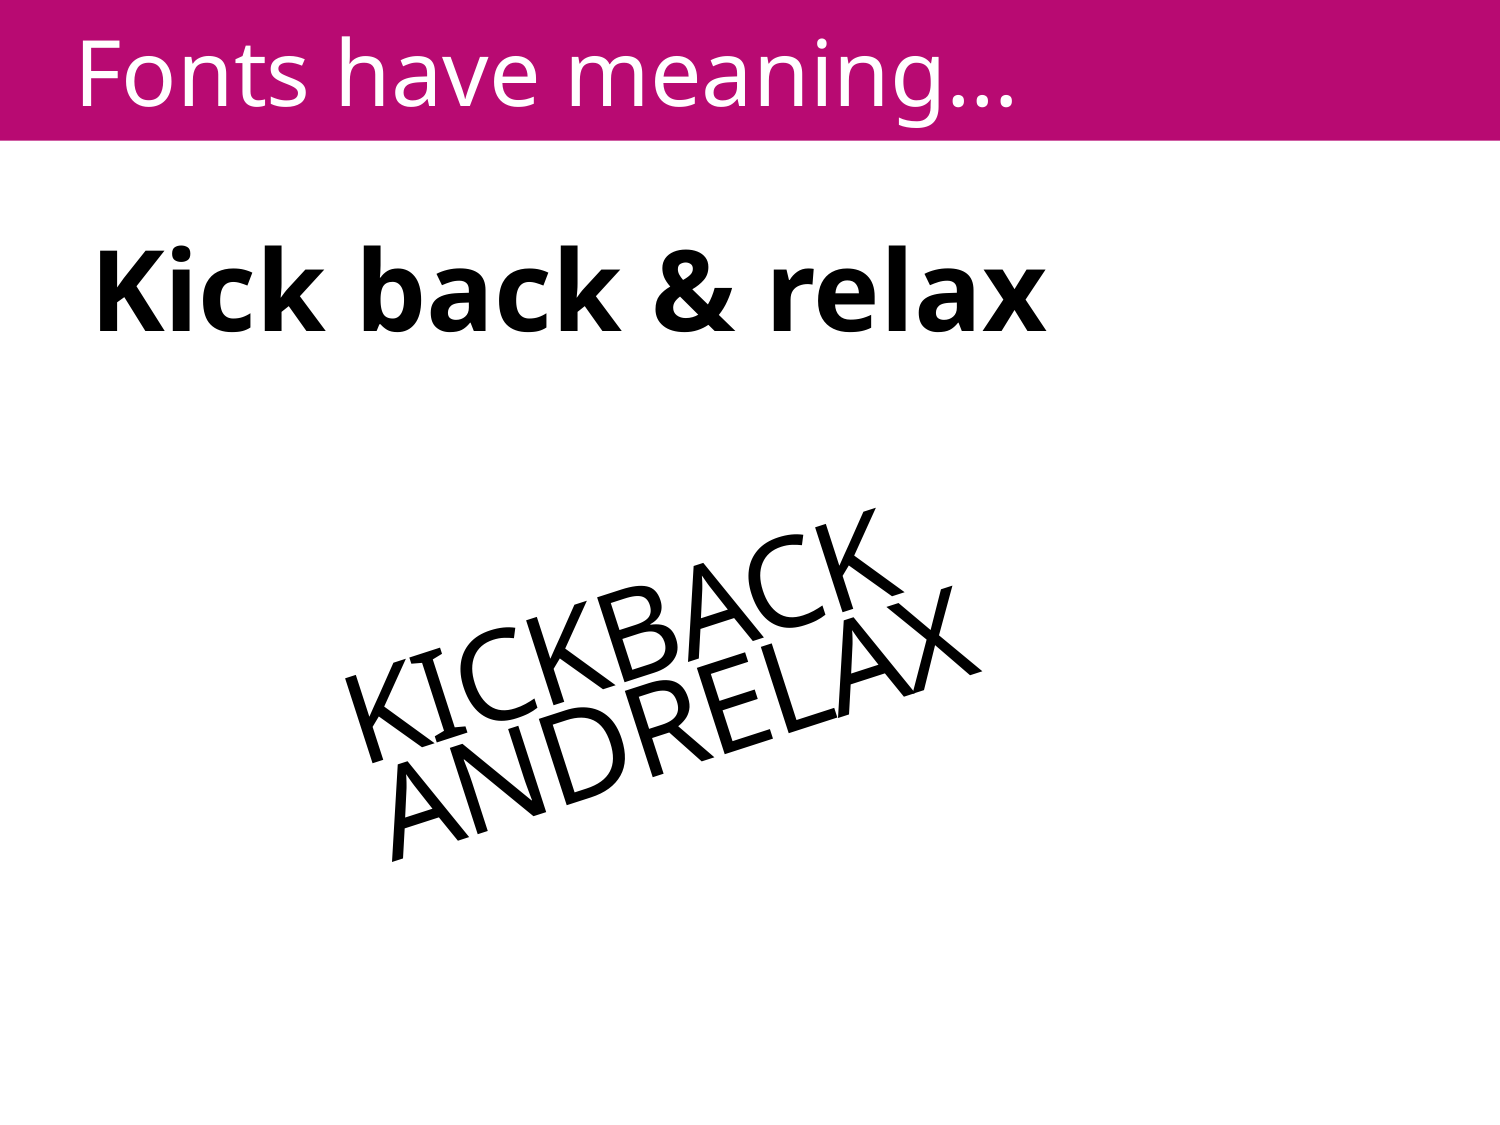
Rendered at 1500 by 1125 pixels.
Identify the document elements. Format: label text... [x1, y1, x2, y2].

text_box KICKBACK ANDRELAX [322, 476, 1060, 899]
title Fonts have meaning… [0, 0, 1500, 141]
list Kick back & relax [74, 210, 1426, 1067]
